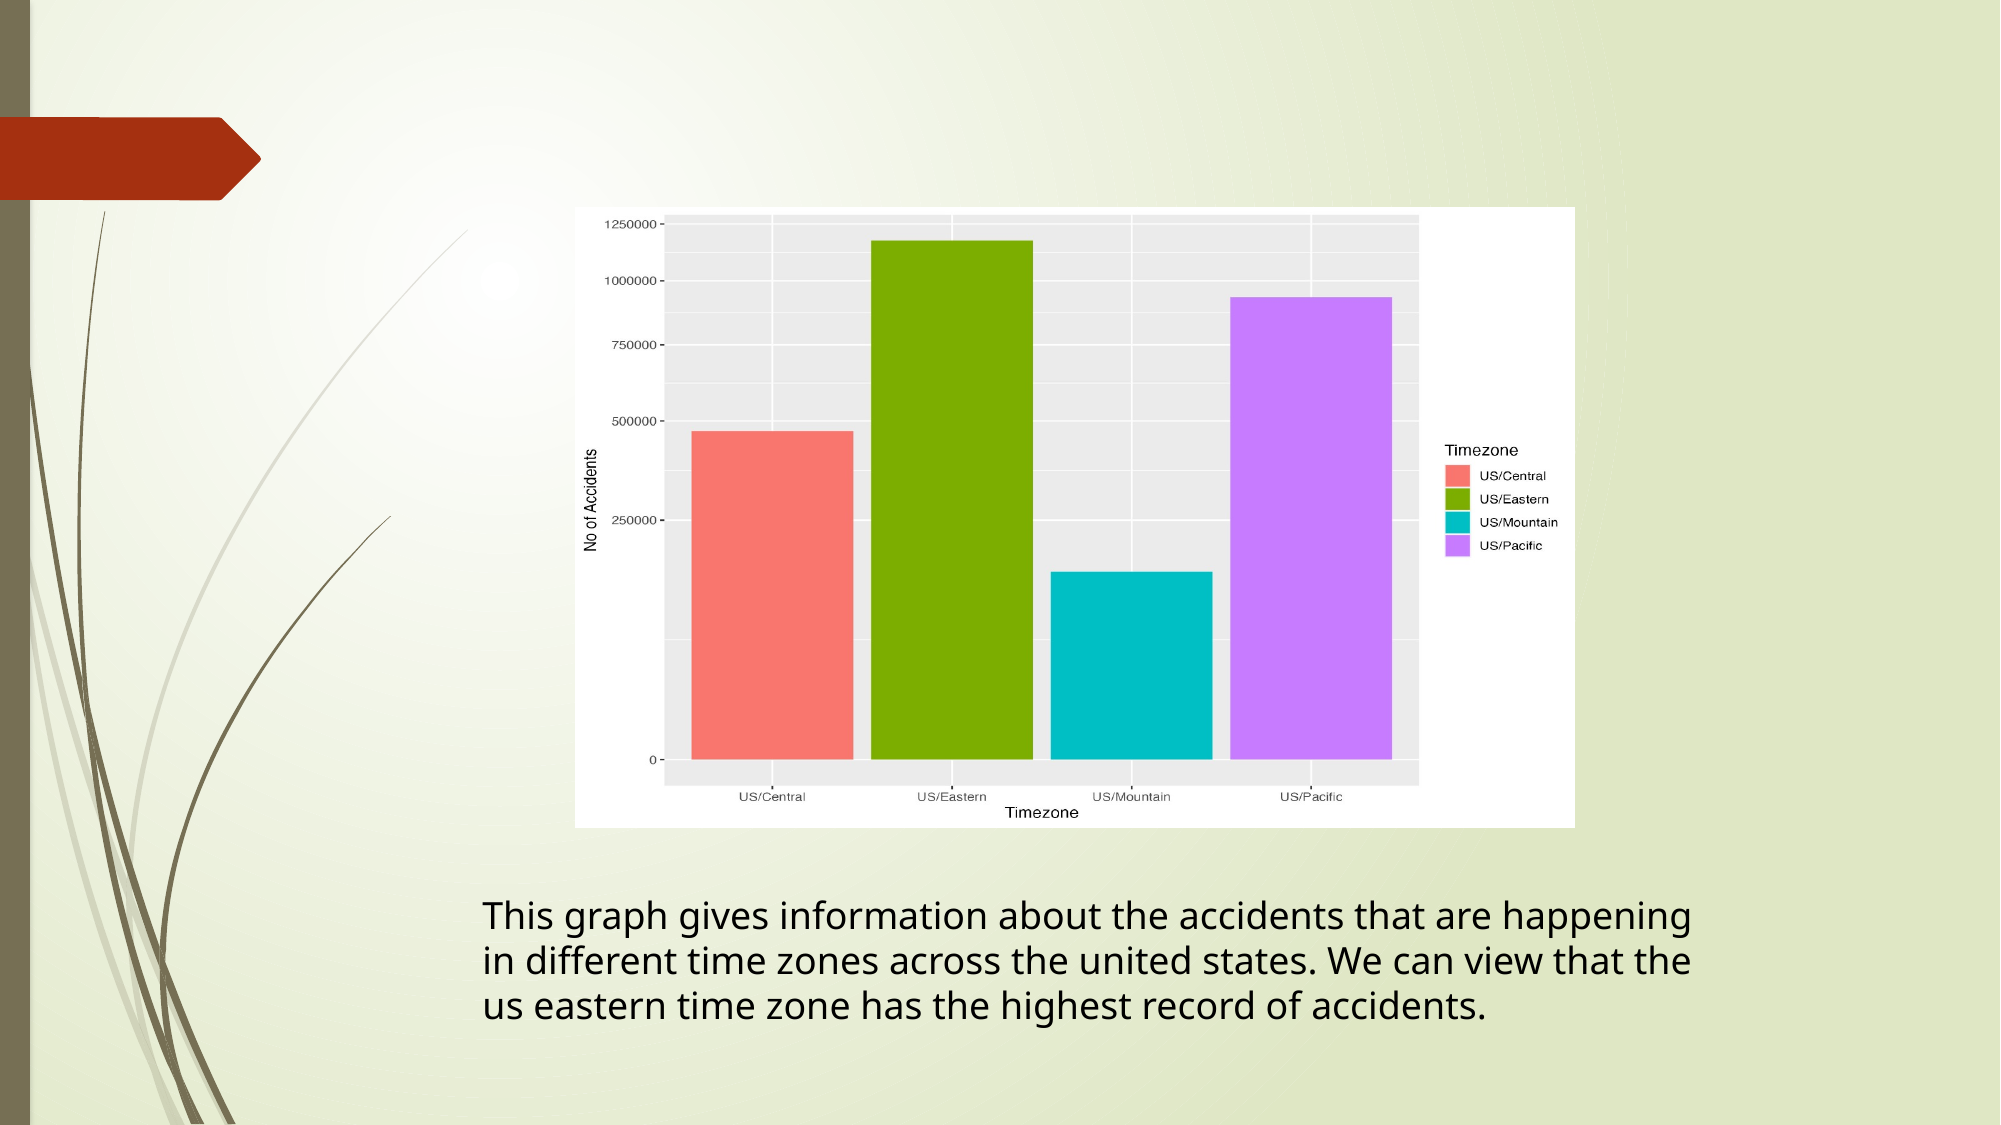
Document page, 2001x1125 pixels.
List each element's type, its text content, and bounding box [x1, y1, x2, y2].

text_box This graph gives information about the accidents that are happening in different time zones across the united states. We can view that the us eastern time zone has the highest record of accidents. [467, 884, 1745, 1035]
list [575, 207, 1575, 828]
title [425, 102, 1888, 313]
